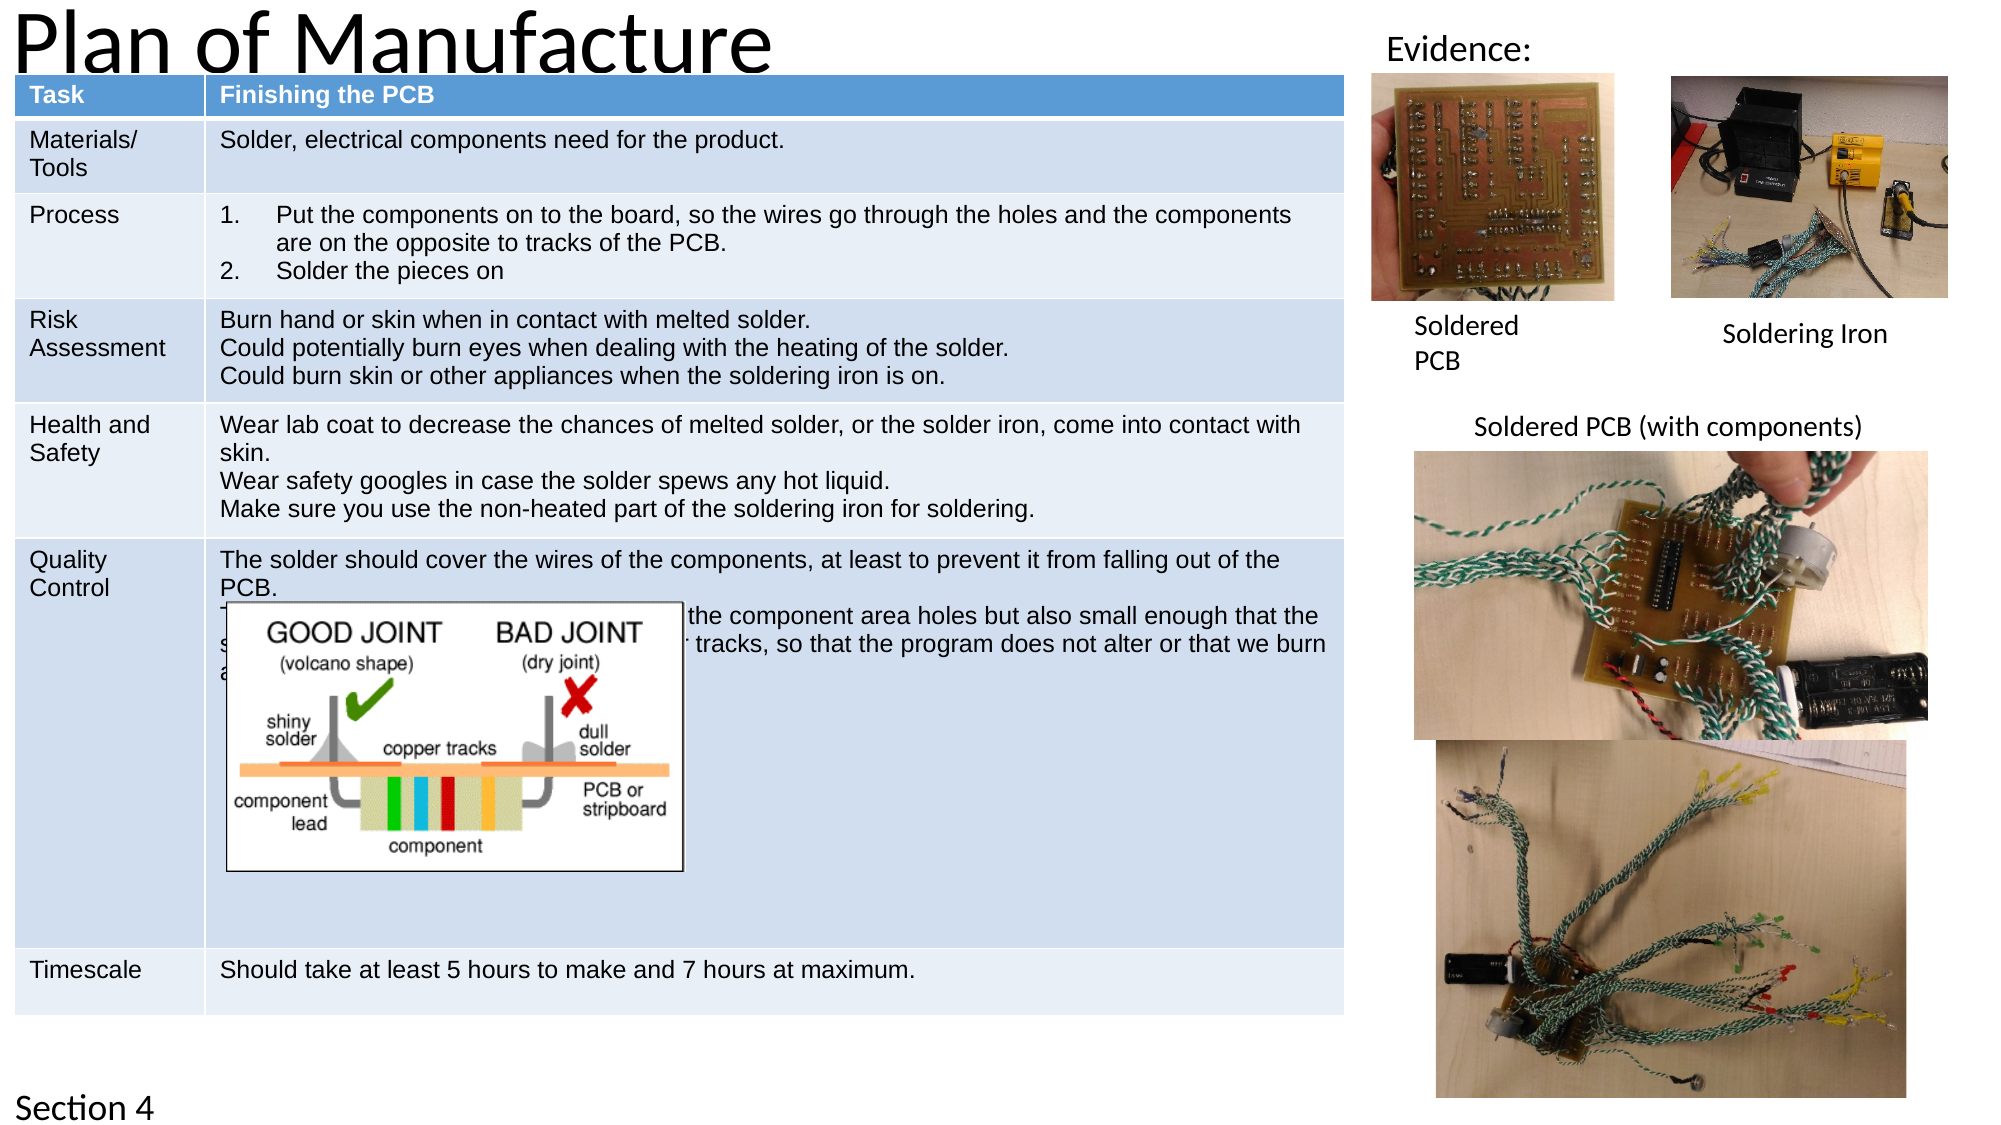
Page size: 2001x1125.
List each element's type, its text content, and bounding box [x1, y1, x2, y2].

picture [1371, 73, 1615, 301]
table_cell Health and Safety [15, 404, 204, 537]
table_cell Process [15, 194, 204, 298]
text_box Soldered PCB [1399, 309, 1552, 384]
table_cell Burn hand or skin when in contact with melted solder. Could potentially burn eyes when dealing with the heating of the solder. Could burn skin or other appliances when the soldering iron is on. [206, 299, 1344, 402]
table_header Finishing the PCB [206, 75, 1344, 116]
text_box Soldering Iron [1707, 307, 1912, 357]
table_cell Put the components on to the board, so the wires go through the holes and the components are on the opposite to tracks of the PCB. Solder the pieces on [206, 194, 1344, 298]
picture [226, 601, 686, 872]
table_cell Should take at least 5 hours to make and 7 hours at maximum. [206, 949, 1344, 1015]
table_cell The solder should cover the wires of the components, at least to prevent it from falling out of the PCB. The solder should be big enough to cover the component area holes but also small enough that the solder does not come in contact with other tracks, so that the program does not alter or that we burn a component. [206, 539, 1344, 948]
picture [1414, 451, 1928, 1125]
table_cell Quality Control [15, 539, 204, 948]
table_cell Timescale [15, 949, 204, 1015]
text_box Section 4 [0, 1075, 172, 1125]
text_box Evidence: [1371, 16, 1941, 77]
table_cell Solder, electrical components need for the product. [206, 121, 1344, 193]
table_cell Risk Assessment [15, 299, 204, 402]
table_header Task [15, 75, 204, 116]
text_box Soldered PCB (with components) [1459, 400, 1883, 449]
picture [1670, 76, 1948, 298]
table_cell Wear lab coat to decrease the chances of melted solder, or the solder iron, come into contact with skin. Wear safety googles in case the solder spews any hot liquid. Make sure you use the non-heated part of the soldering iron for soldering. [206, 404, 1344, 537]
table_cell Materials/Tools [15, 121, 204, 193]
text_box Plan of Manufacture [0, 0, 1723, 153]
